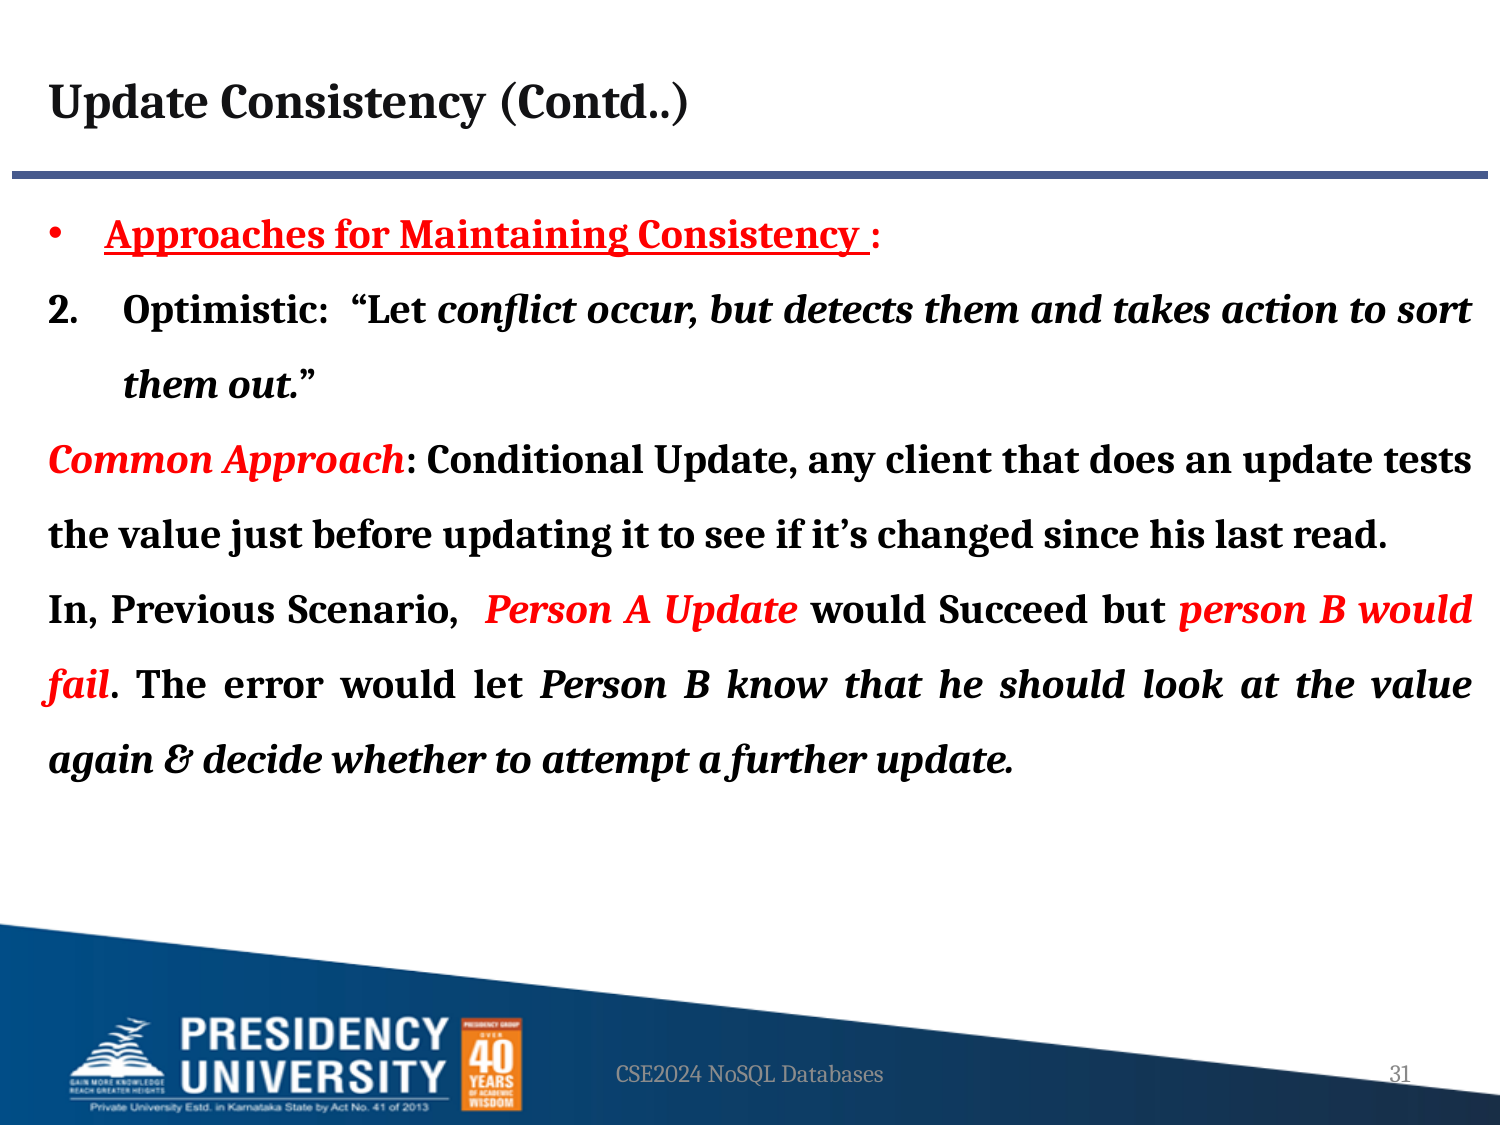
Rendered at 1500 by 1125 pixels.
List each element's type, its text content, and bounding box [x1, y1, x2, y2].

text_box Update Consistency (Contd..) [33, 61, 1425, 136]
footer CSE2024 NoSQL Databases [512, 1042, 988, 1103]
text_box Approaches for Maintaining Consistency : Optimistic: “Let conflict occur, but detects them and takes action to sort them out.” Common Approach: Conditional Update, any client that does an update tests the value just before updating it to see if it’s changed since his last read. In, Previous Scenario, Person A Update would Succeed but person B would fail. The error would let Person B know that he should look at the value again & decide whether to attempt a further update. [33, 174, 1488, 1015]
picture [0, 921, 1500, 1125]
slide_number 31 [1074, 1042, 1425, 1103]
